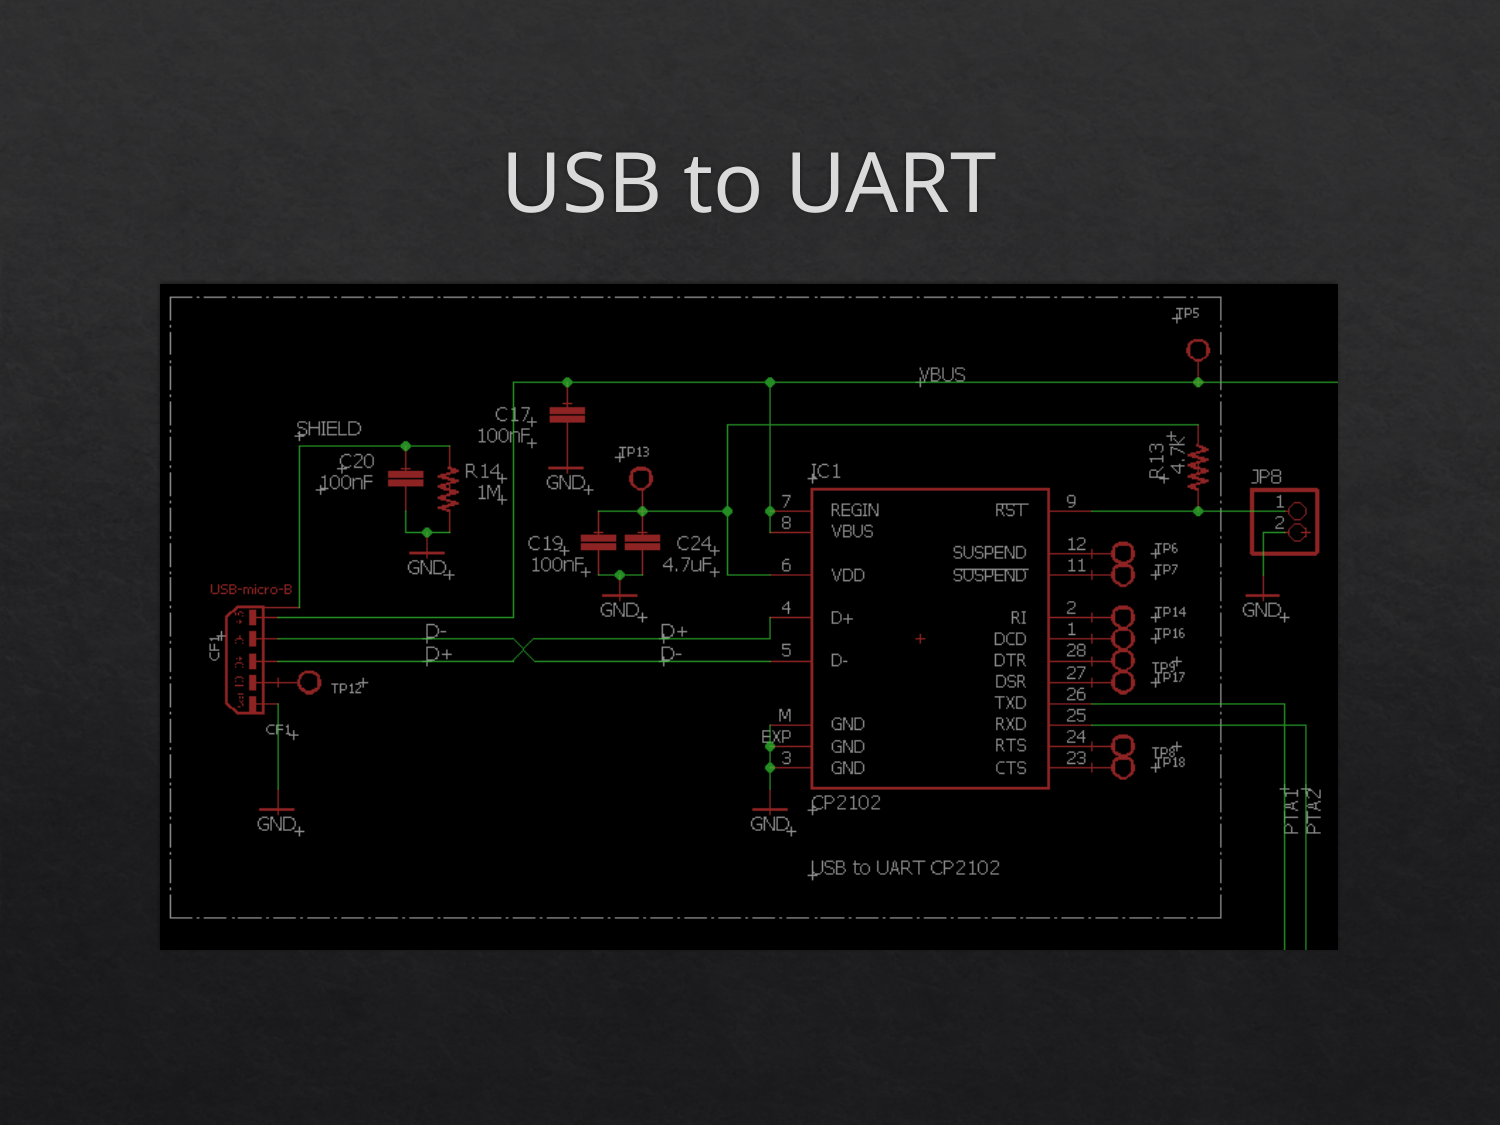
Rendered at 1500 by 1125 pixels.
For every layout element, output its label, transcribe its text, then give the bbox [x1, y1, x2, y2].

title USB to UART [112, 99, 1387, 260]
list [160, 283, 1339, 951]
